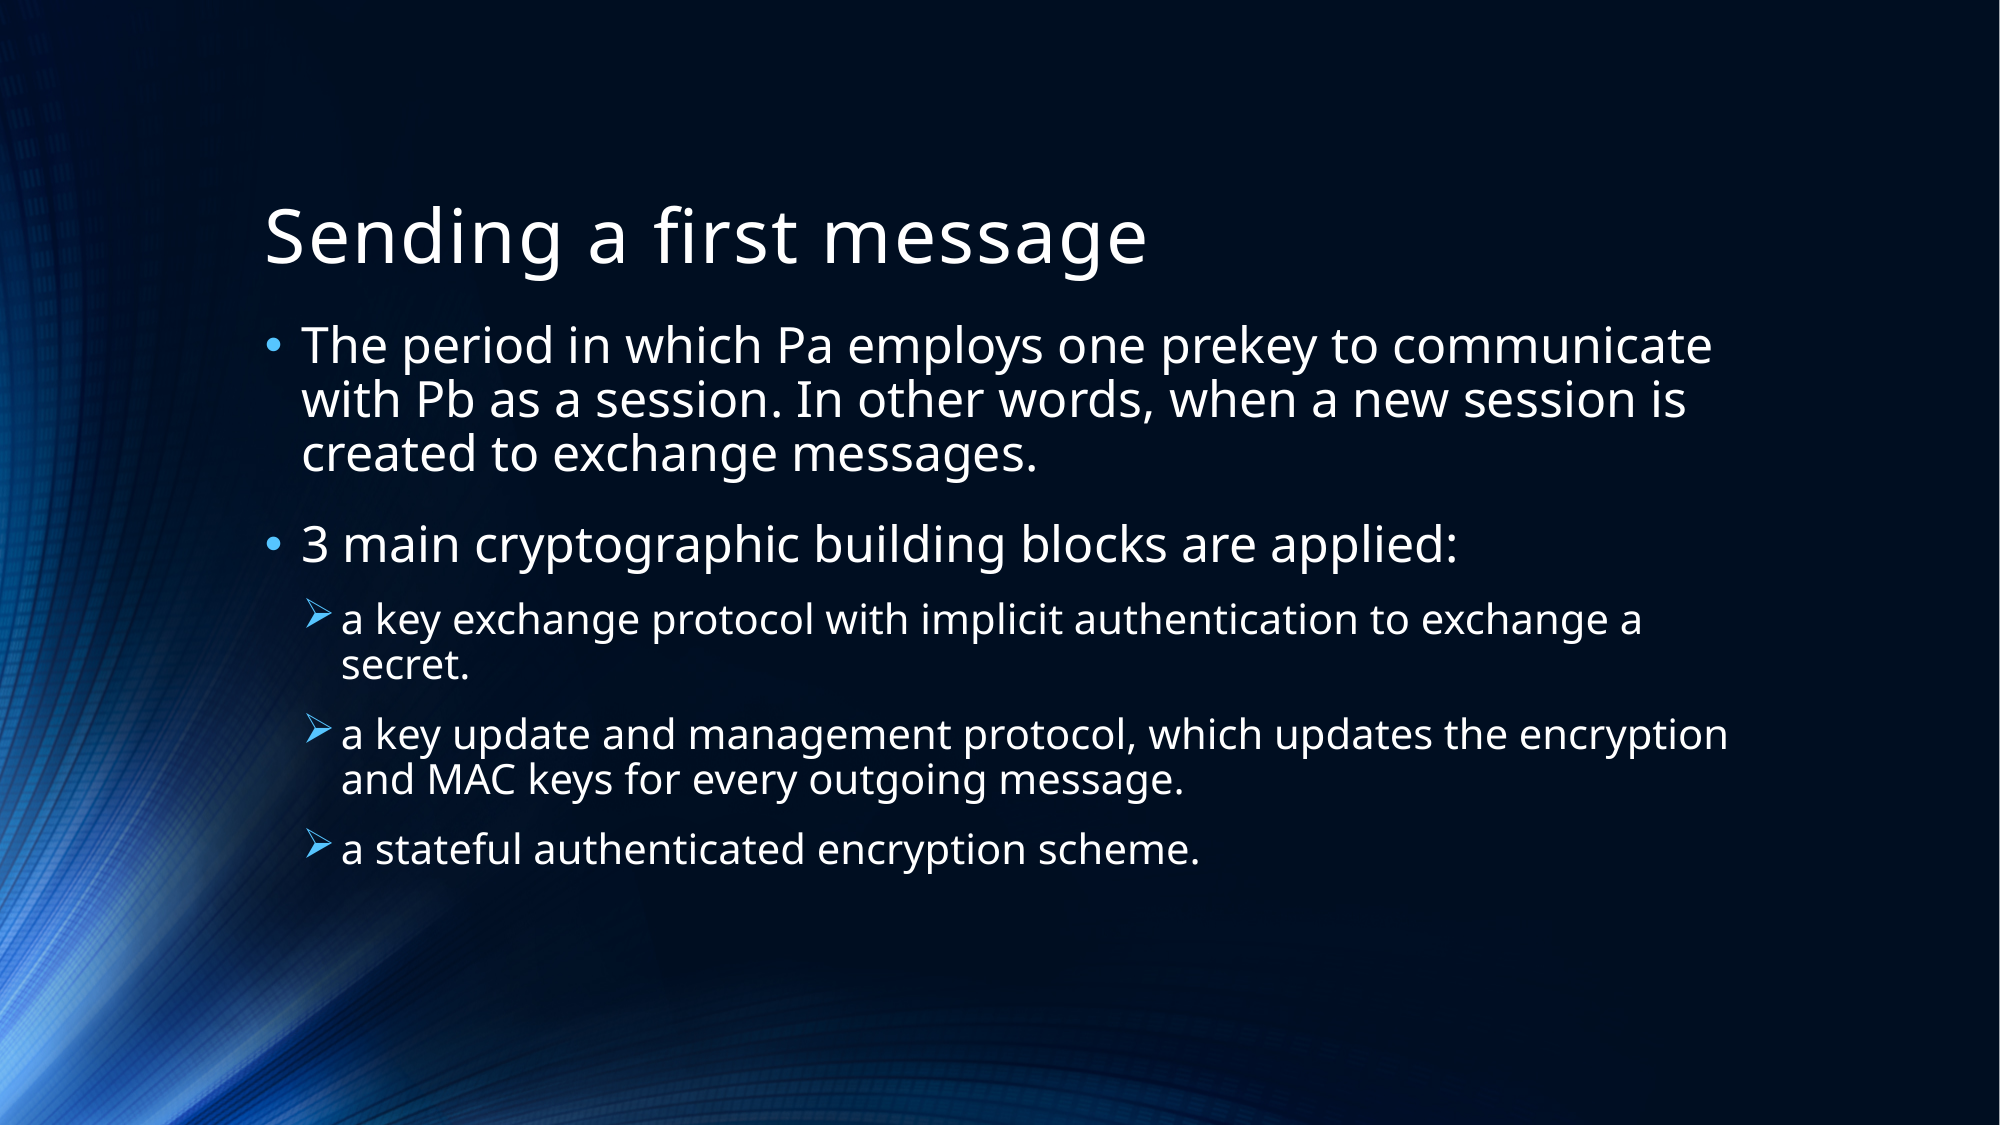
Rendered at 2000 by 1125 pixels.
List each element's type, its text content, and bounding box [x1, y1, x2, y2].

list The period in which Pa employs one prekey to communicate with Pb as a session. In other words, when a new session is created to exchange messages. 3 main cryptographic building blocks are applied: a key exchange protocol with implicit authentication to exchange a secret. a key update and management protocol, which updates the encryption and MAC keys for every outgoing message. a stateful authenticated encryption scheme. [249, 312, 1749, 988]
picture [0, 0, 2000, 1125]
title Sending a first message [249, 62, 1750, 288]
